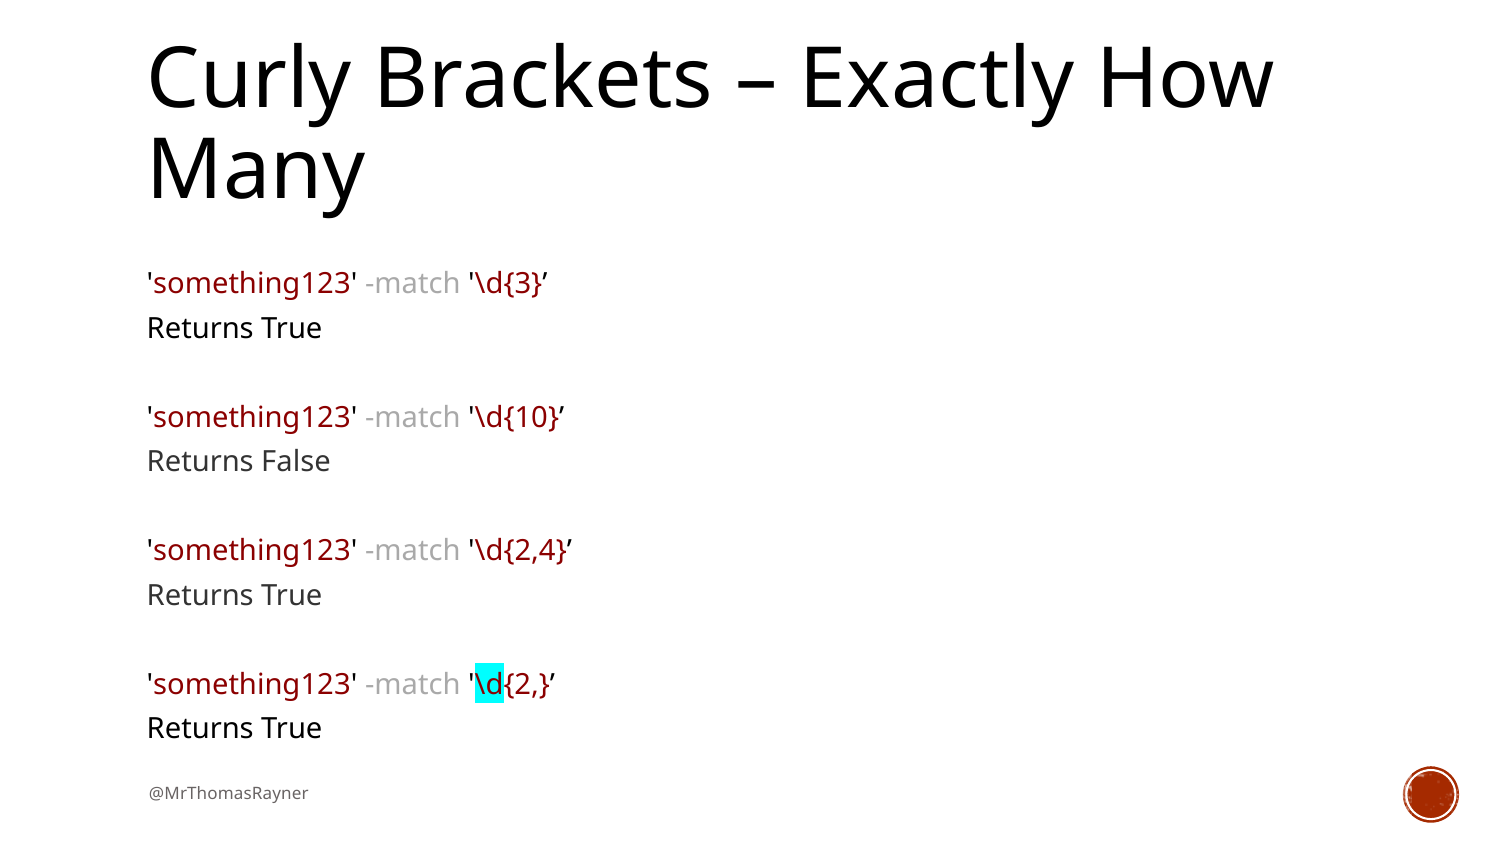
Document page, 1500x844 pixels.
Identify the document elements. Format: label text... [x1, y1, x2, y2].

title Curly Brackets – Exactly How Many [131, 59, 1370, 192]
list 'something123' -match '\d{3}’ Returns True 'something123' -match '\d{10}’ Returns False 'something123' -match '\d{2,4}’ Returns True 'something123' -match '\d{2,}’ Returns True [131, 261, 1370, 760]
footer @MrThomasRayner [133, 771, 913, 817]
